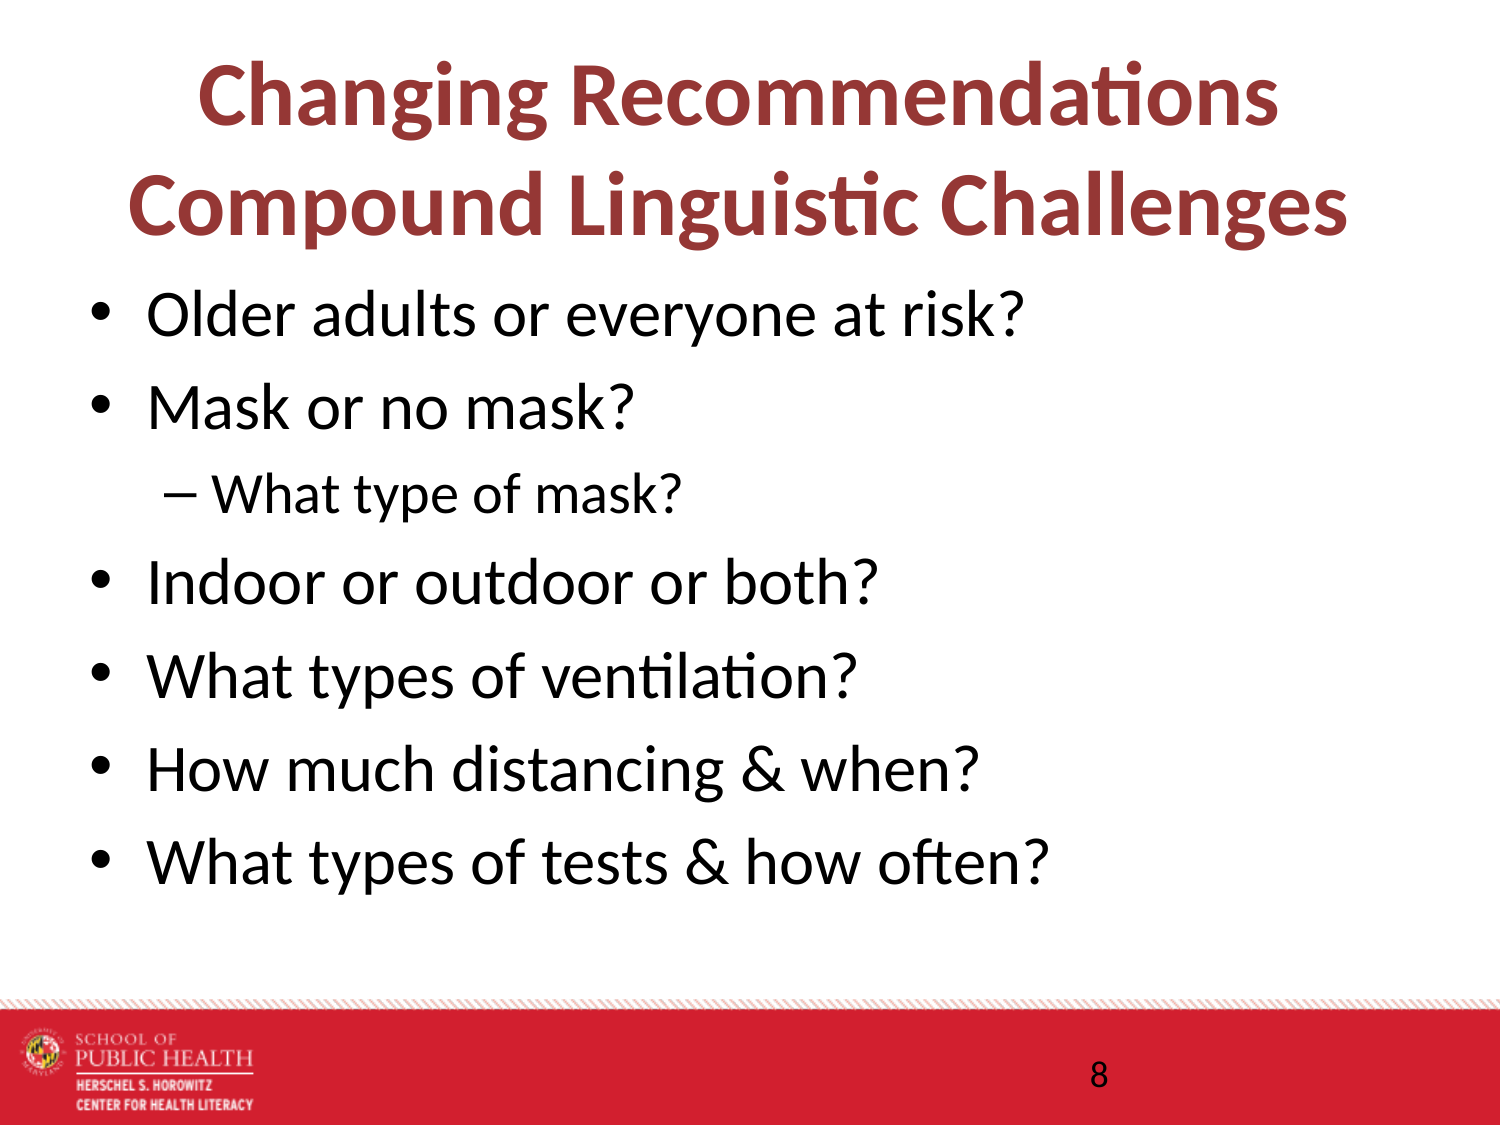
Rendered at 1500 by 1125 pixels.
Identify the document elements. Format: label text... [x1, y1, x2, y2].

title Changing Recommendations Compound Linguistic Challenges [75, 26, 1425, 214]
slide_number 8 [1074, 1042, 1425, 1103]
list Older adults or everyone at risk? Mask or no mask? What type of mask? Indoor or outdoor or both? What types of ventilation? How much distancing & when? What types of tests & how often? [75, 262, 1425, 1005]
